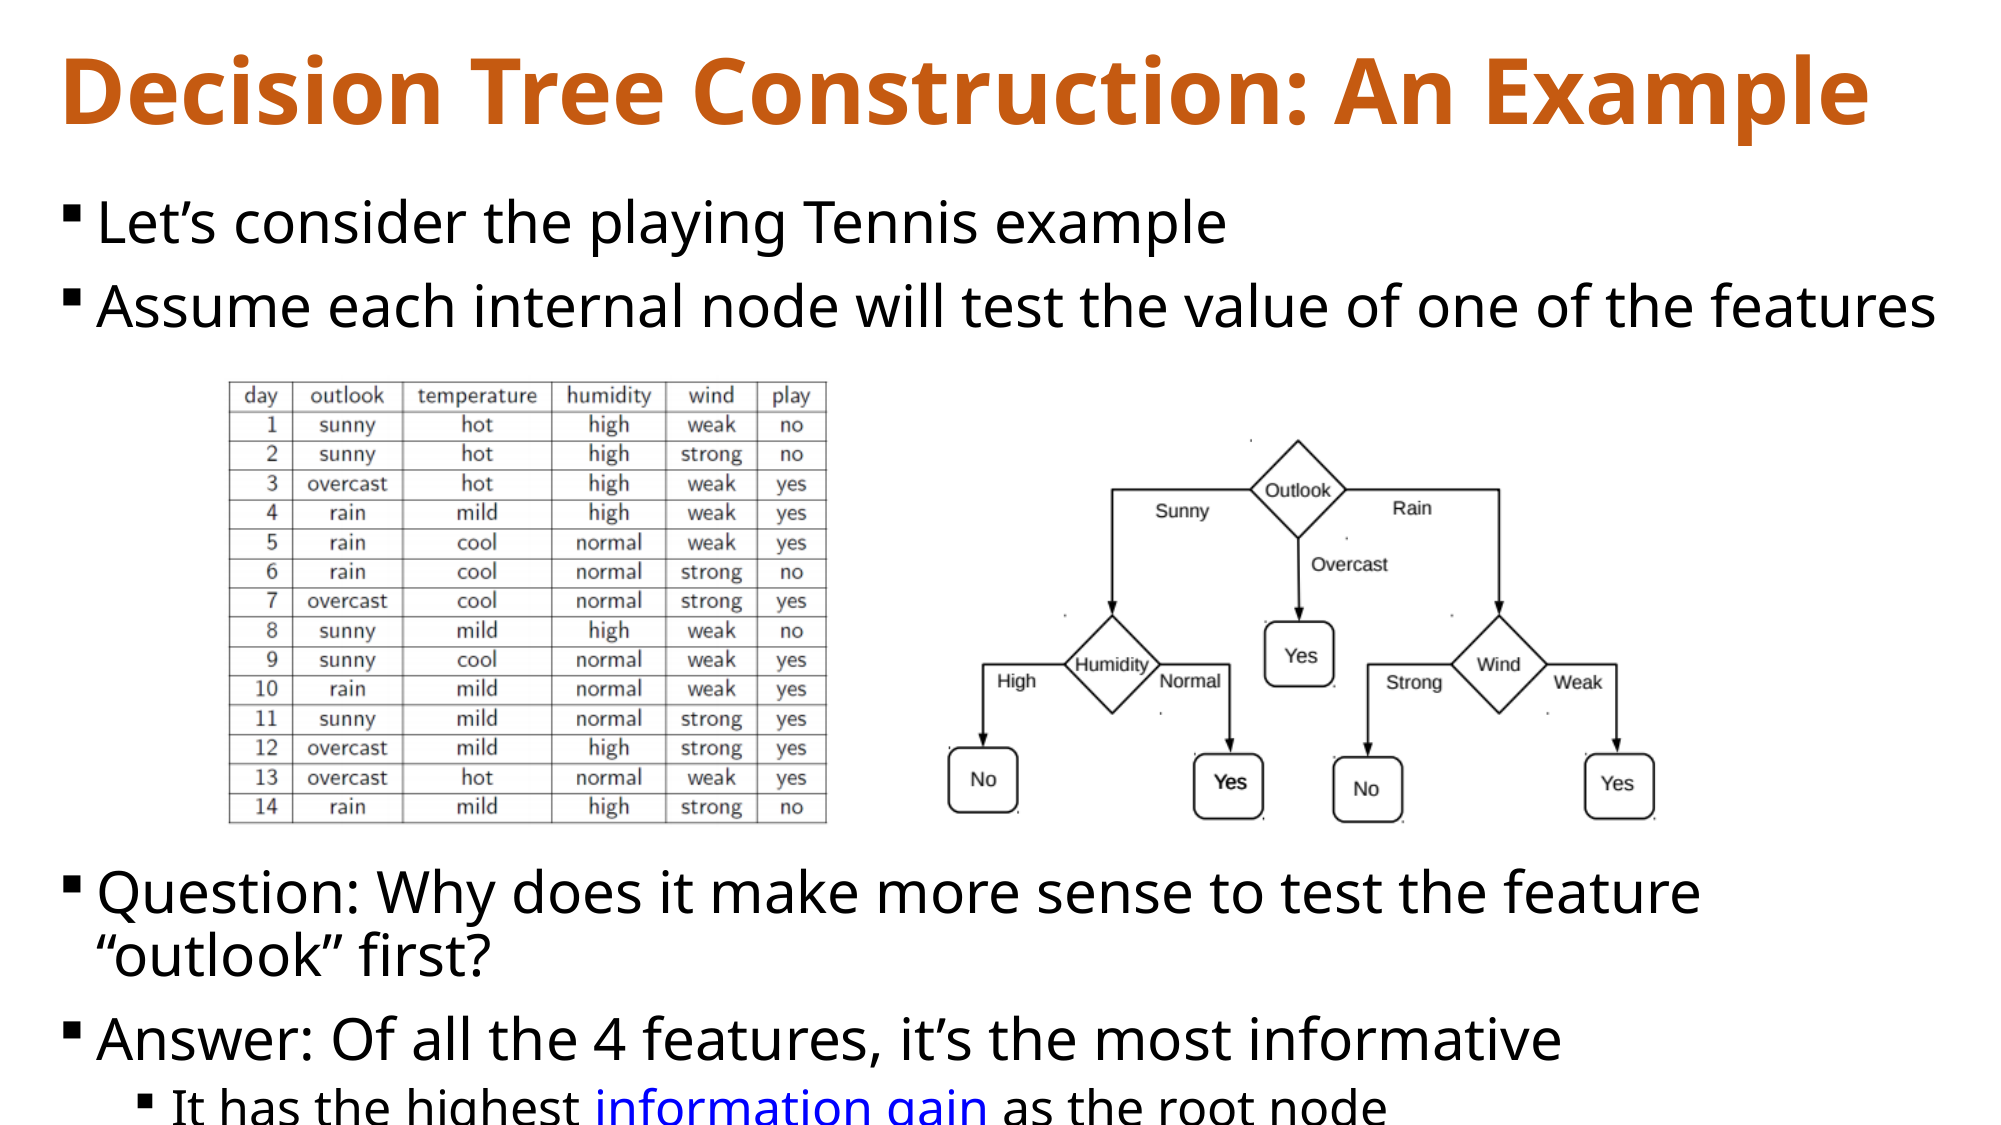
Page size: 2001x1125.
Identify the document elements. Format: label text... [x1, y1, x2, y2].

picture [203, 357, 1662, 859]
list Let’s consider the playing Tennis example Assume each internal node will test the value of one of the features Question: Why does it make more sense to test the feature “outlook” first? Answer: Of all the 4 features, it’s the most informative It has the highest information gain as the root node [43, 185, 1970, 1098]
title Decision Tree Construction: An Example [43, 27, 1970, 163]
